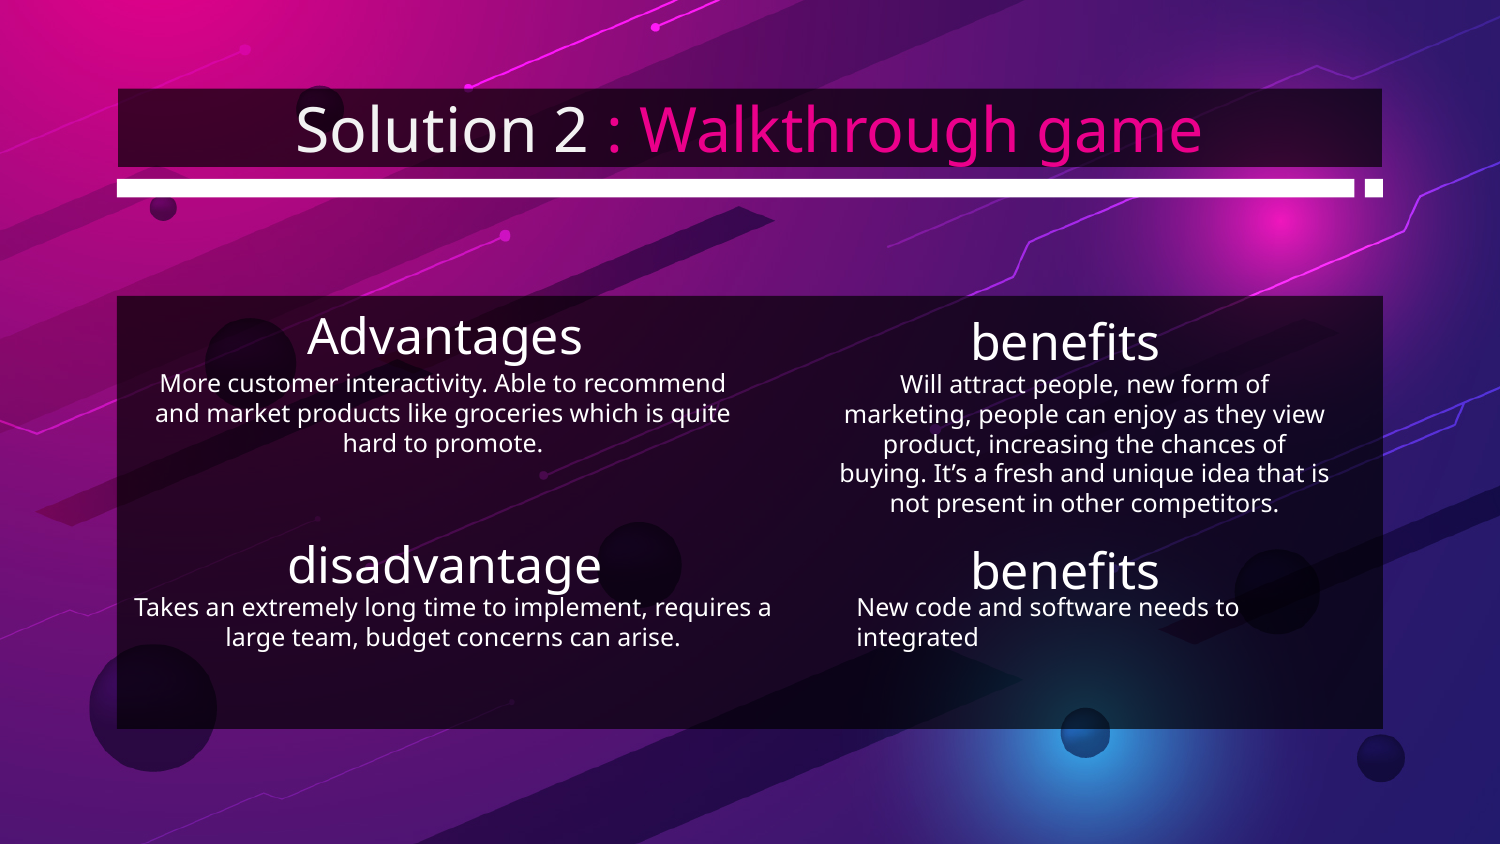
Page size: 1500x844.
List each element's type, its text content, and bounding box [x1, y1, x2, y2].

subtitle Takes an extremely long time to implement, requires a large team, budget concerns can arise. [116, 576, 794, 668]
subtitle Will attract people, new form of marketing, people can enjoy as they view product, increasing the chances of buying. It’s a fresh and unique idea that is not present in other competitors. [822, 353, 1350, 445]
subtitle New code and software needs to integrated [841, 576, 1313, 668]
picture [0, 0, 1500, 844]
subtitle Advantages [234, 295, 656, 375]
subtitle benefits [854, 301, 1276, 380]
title Solution 2 : Walkthrough game [118, 88, 1382, 167]
subtitle benefits [854, 530, 1276, 609]
subtitle disadvantage [234, 524, 656, 603]
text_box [116, 178, 1384, 198]
subtitle More customer interactivity. Able to recommend and market products like groceries which is quite hard to promote. [129, 352, 762, 530]
